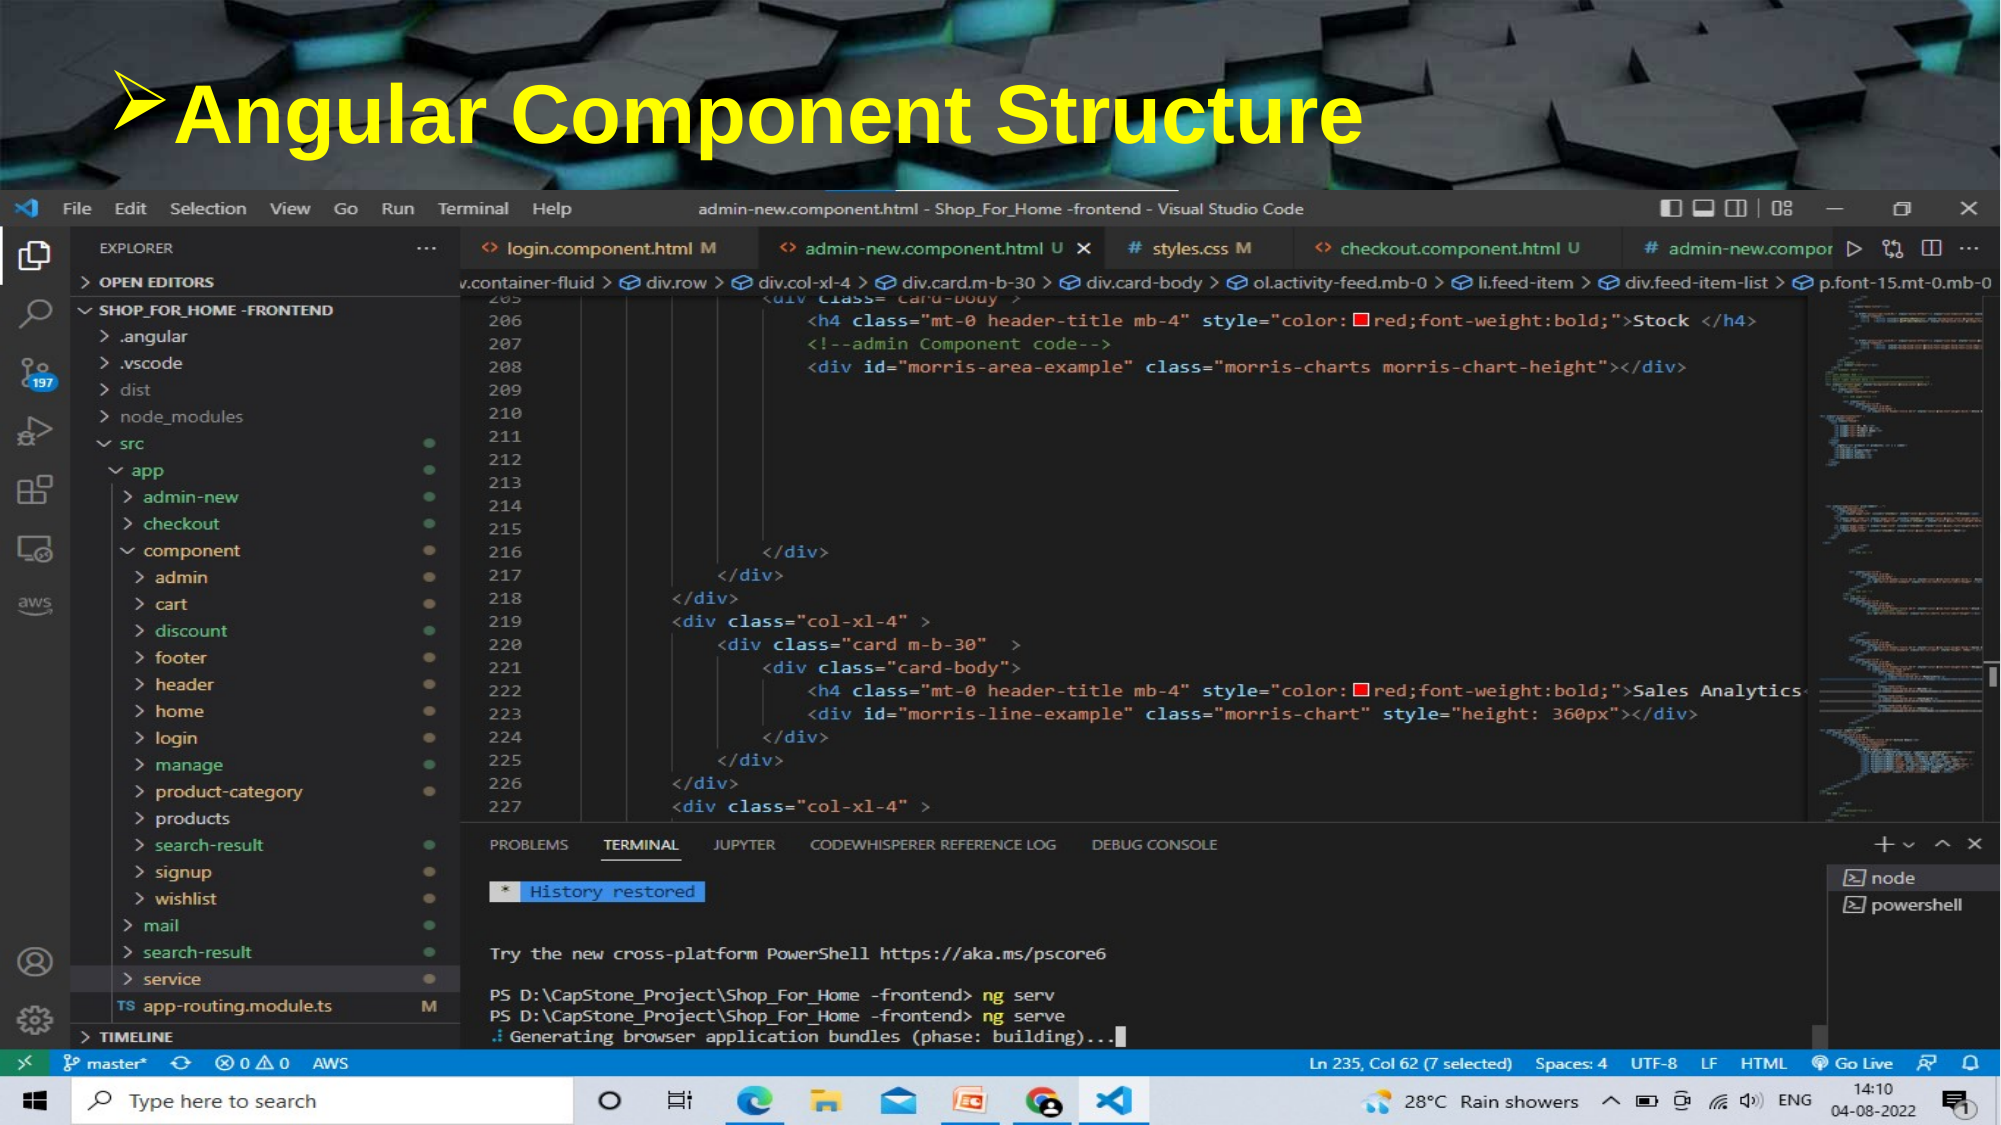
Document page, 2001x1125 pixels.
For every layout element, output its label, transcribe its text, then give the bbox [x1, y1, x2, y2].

picture [0, 0, 2001, 1125]
text_box Angular Component Structure [92, 53, 1395, 168]
